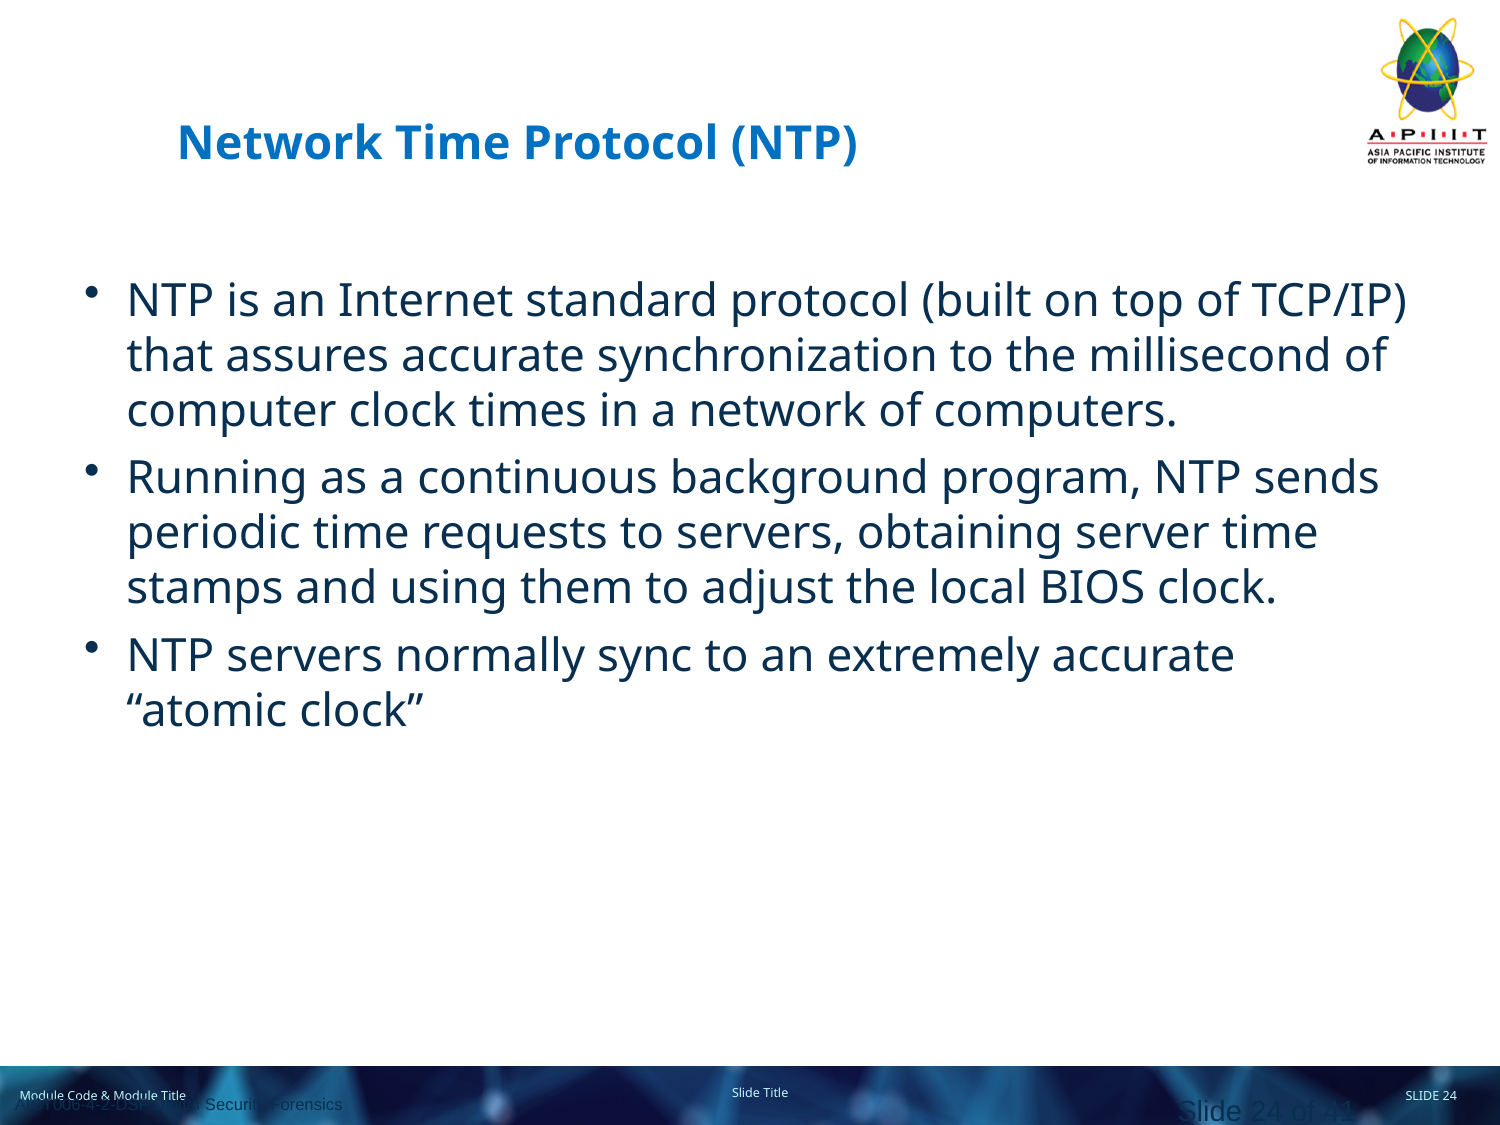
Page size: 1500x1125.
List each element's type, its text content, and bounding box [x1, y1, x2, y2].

picture [1353, 0, 1500, 182]
title Network Time Protocol (NTP) [161, 52, 1196, 229]
slide_number Slide 24 of 41 [1162, 1085, 1500, 1122]
picture [0, 1066, 1500, 1125]
list NTP is an Internet standard protocol (built on top of TCP/IP) that assures accurate synchronization to the millisecond of computer clock times in a network of computers. Running as a continuous background program, NTP sends periodic time requests to servers, obtaining server time stamps and using them to adjust the local BIOS clock. NTP servers normally sync to an extremely accurate “atomic clock” [69, 263, 1424, 907]
